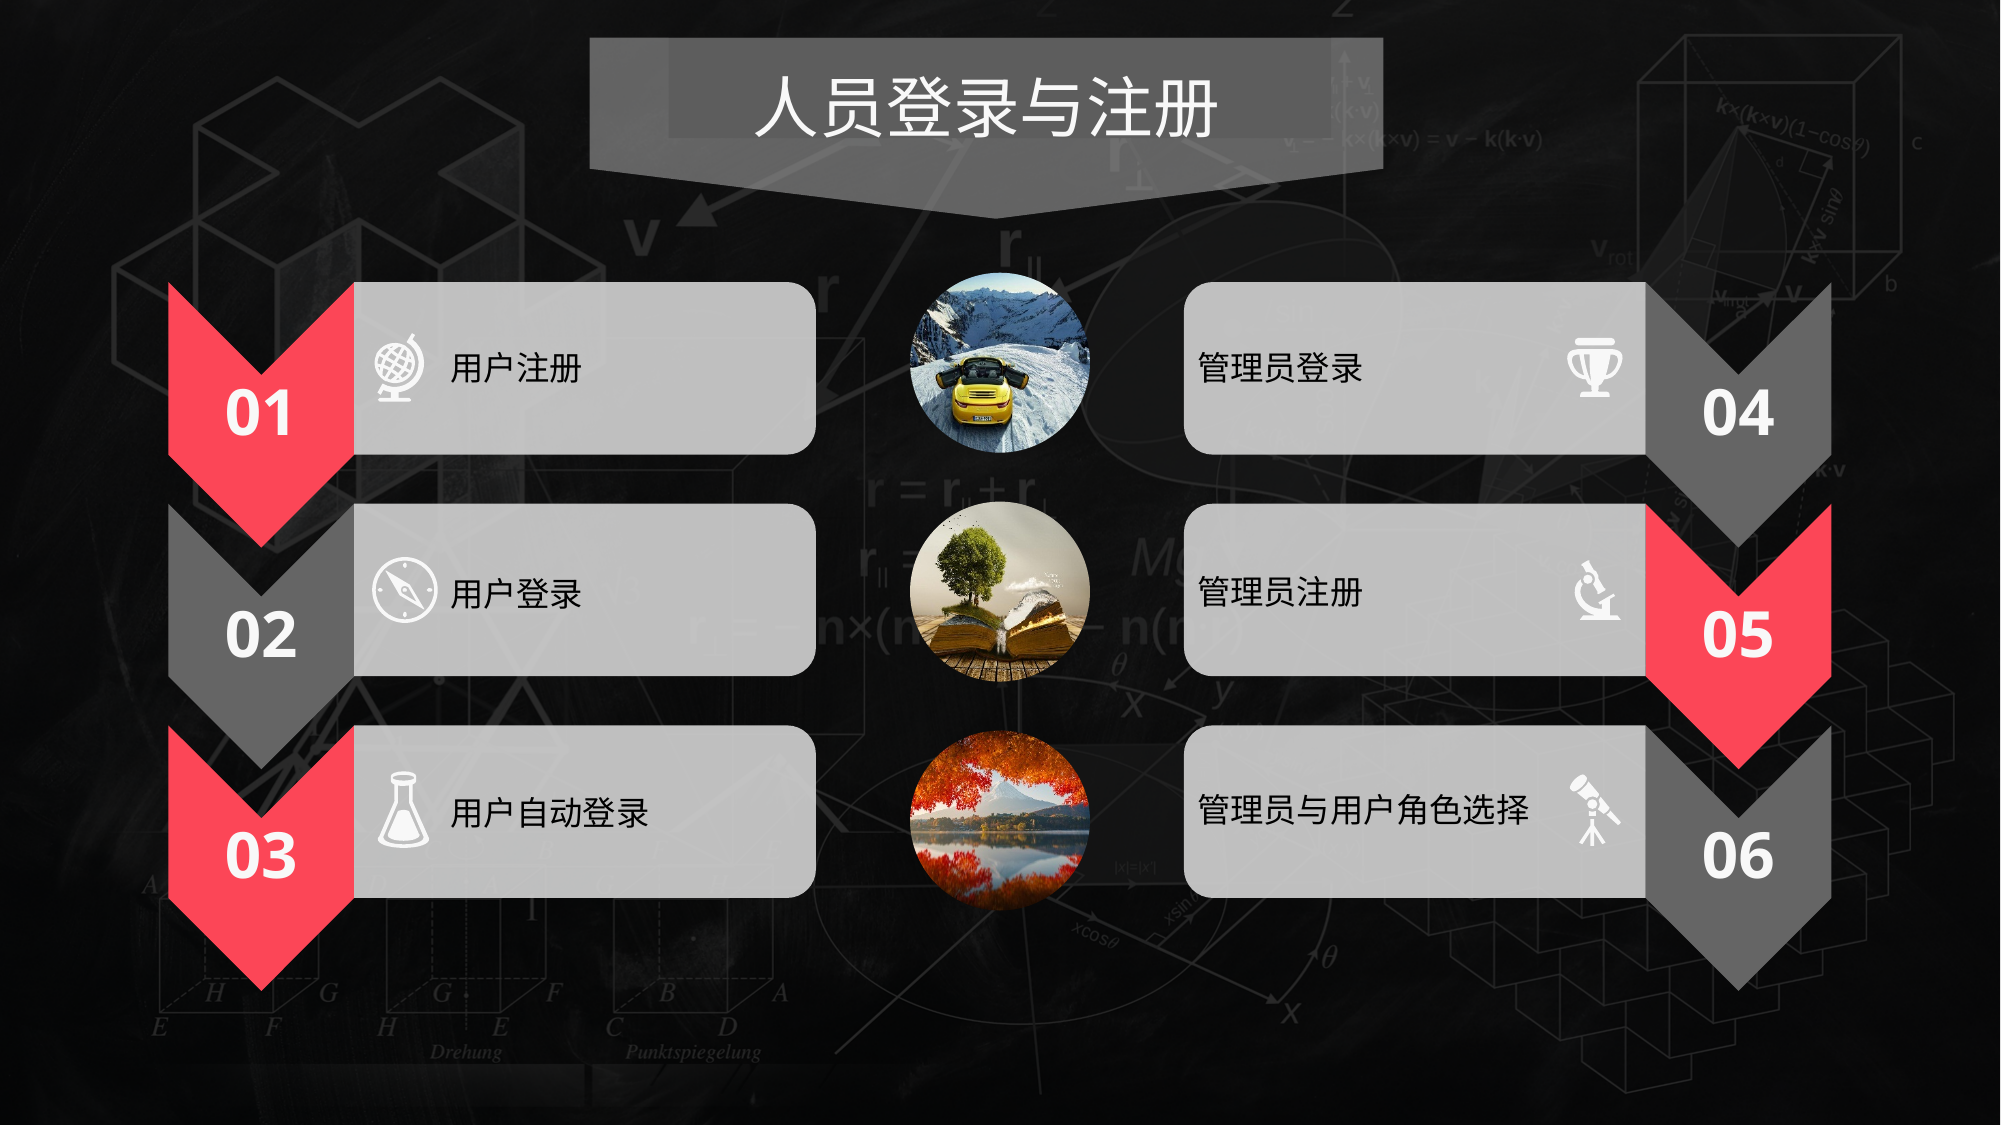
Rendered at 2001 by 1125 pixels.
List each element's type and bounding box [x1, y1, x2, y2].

text_box [168, 503, 816, 725]
picture [0, 0, 2001, 1125]
text_box [1184, 725, 1832, 991]
text_box [168, 725, 816, 991]
text_box [168, 282, 816, 503]
text_box [1184, 282, 1832, 503]
text_box [1184, 503, 1832, 725]
